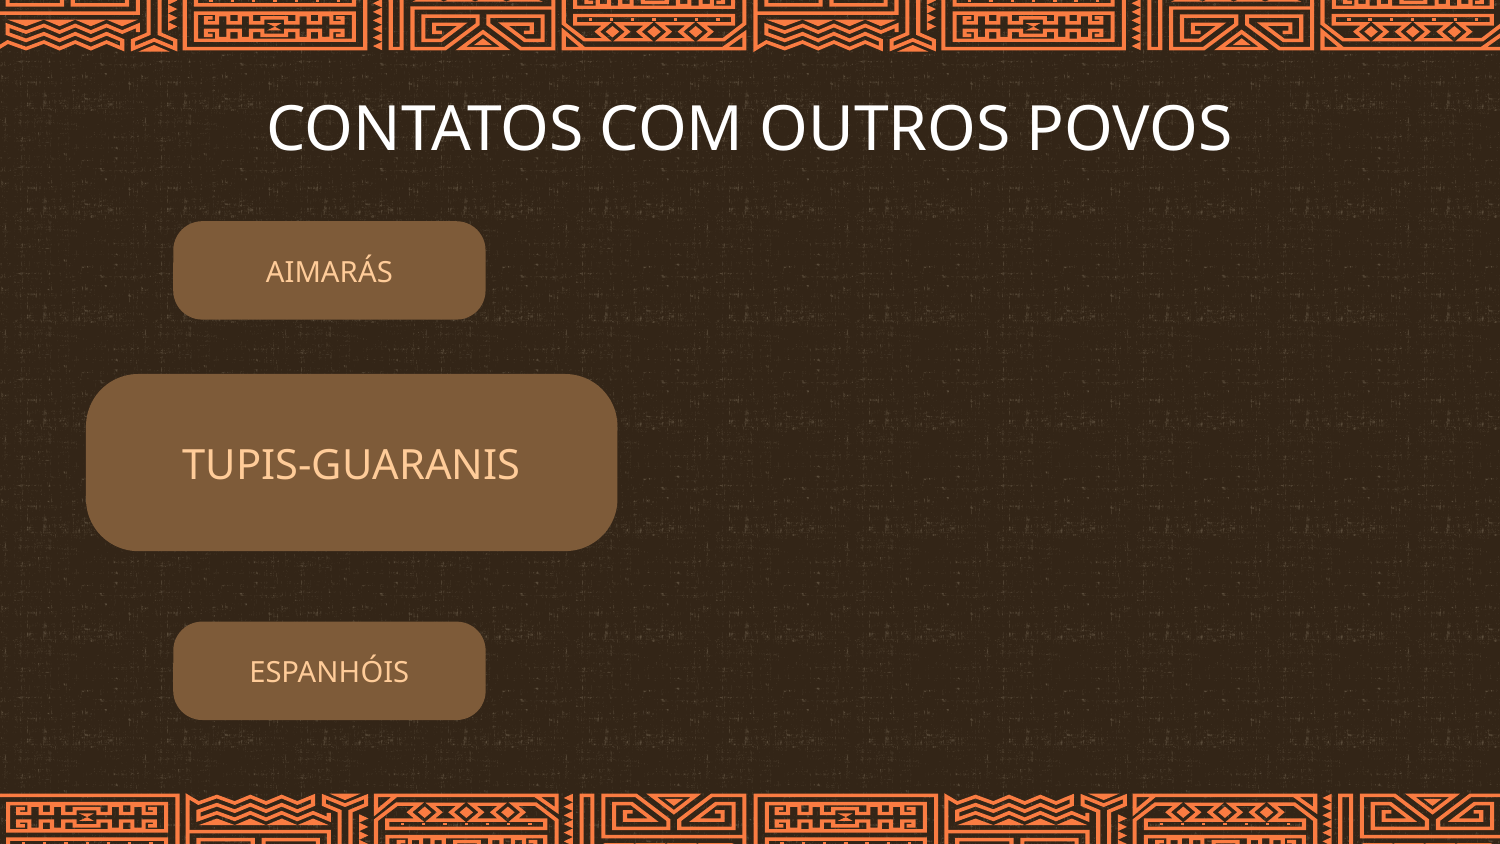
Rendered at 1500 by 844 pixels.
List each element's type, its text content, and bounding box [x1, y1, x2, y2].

text_box TUPIS-GUARANIS [83, 371, 620, 554]
text_box AIMARÁS [171, 219, 488, 322]
title CONTATOS COM OUTROS POVOS [118, 72, 1382, 167]
text_box ESPANHÓIS [171, 619, 488, 723]
